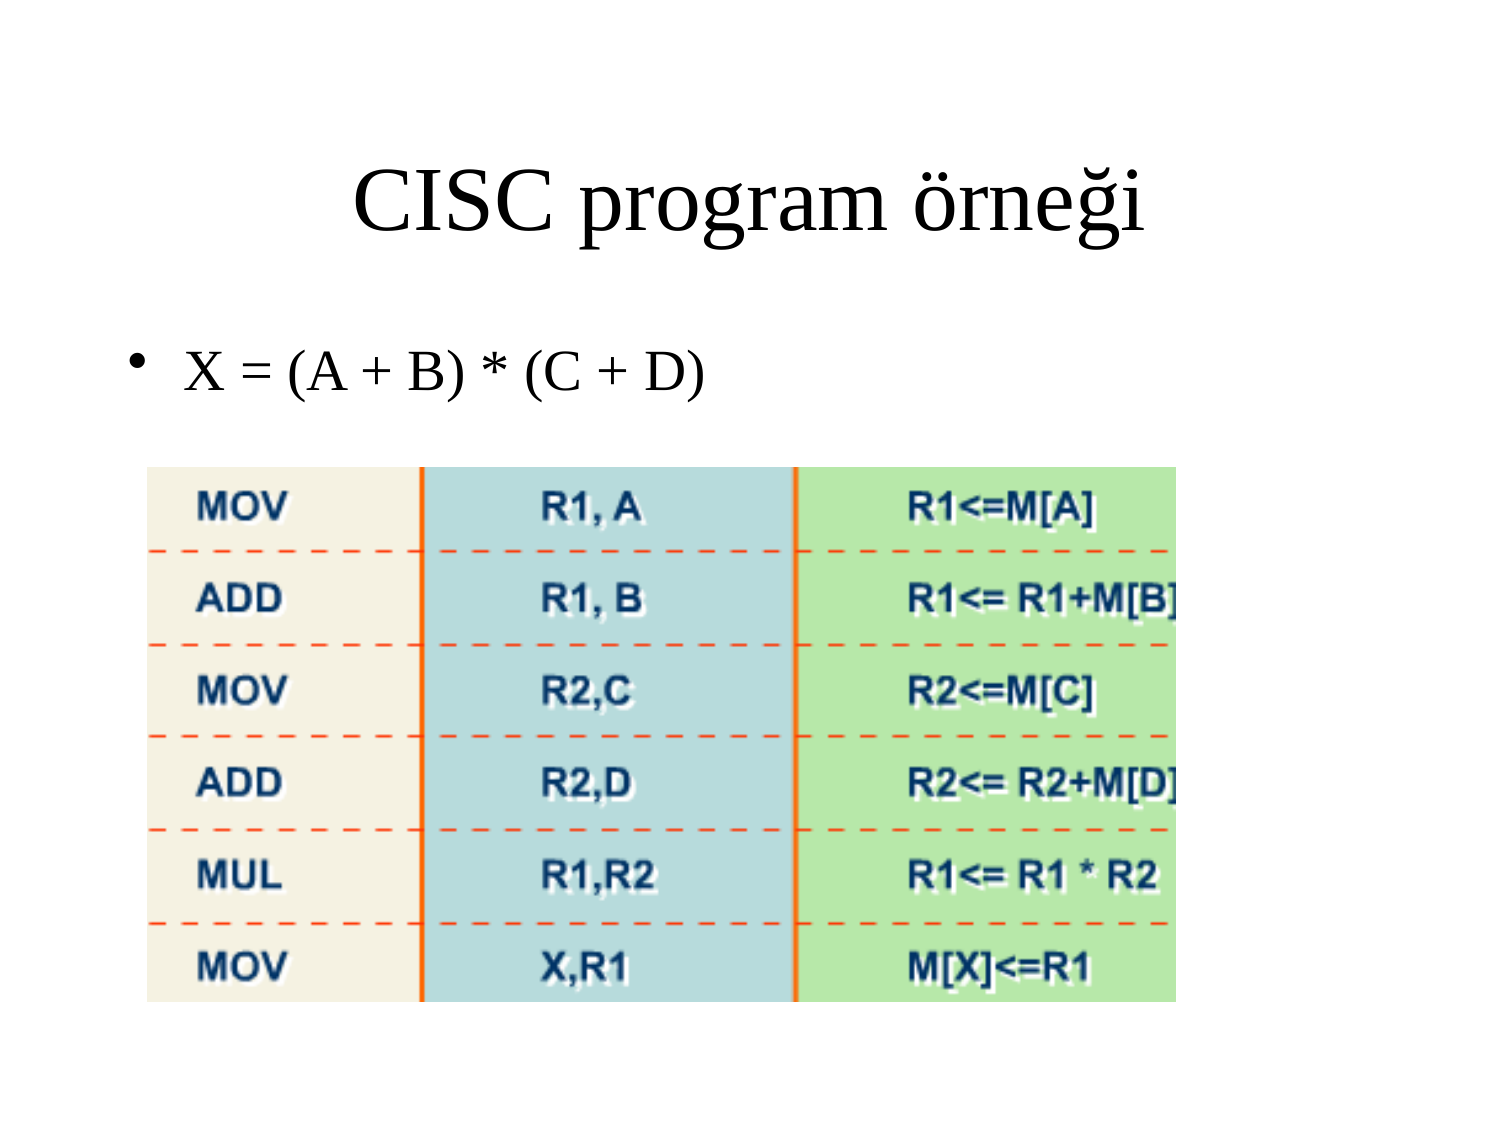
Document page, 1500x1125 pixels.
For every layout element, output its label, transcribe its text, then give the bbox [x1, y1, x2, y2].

list X = (A + B) * (C + D) [112, 324, 738, 1001]
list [147, 467, 1176, 1002]
title CISC program örneği [112, 99, 1388, 288]
